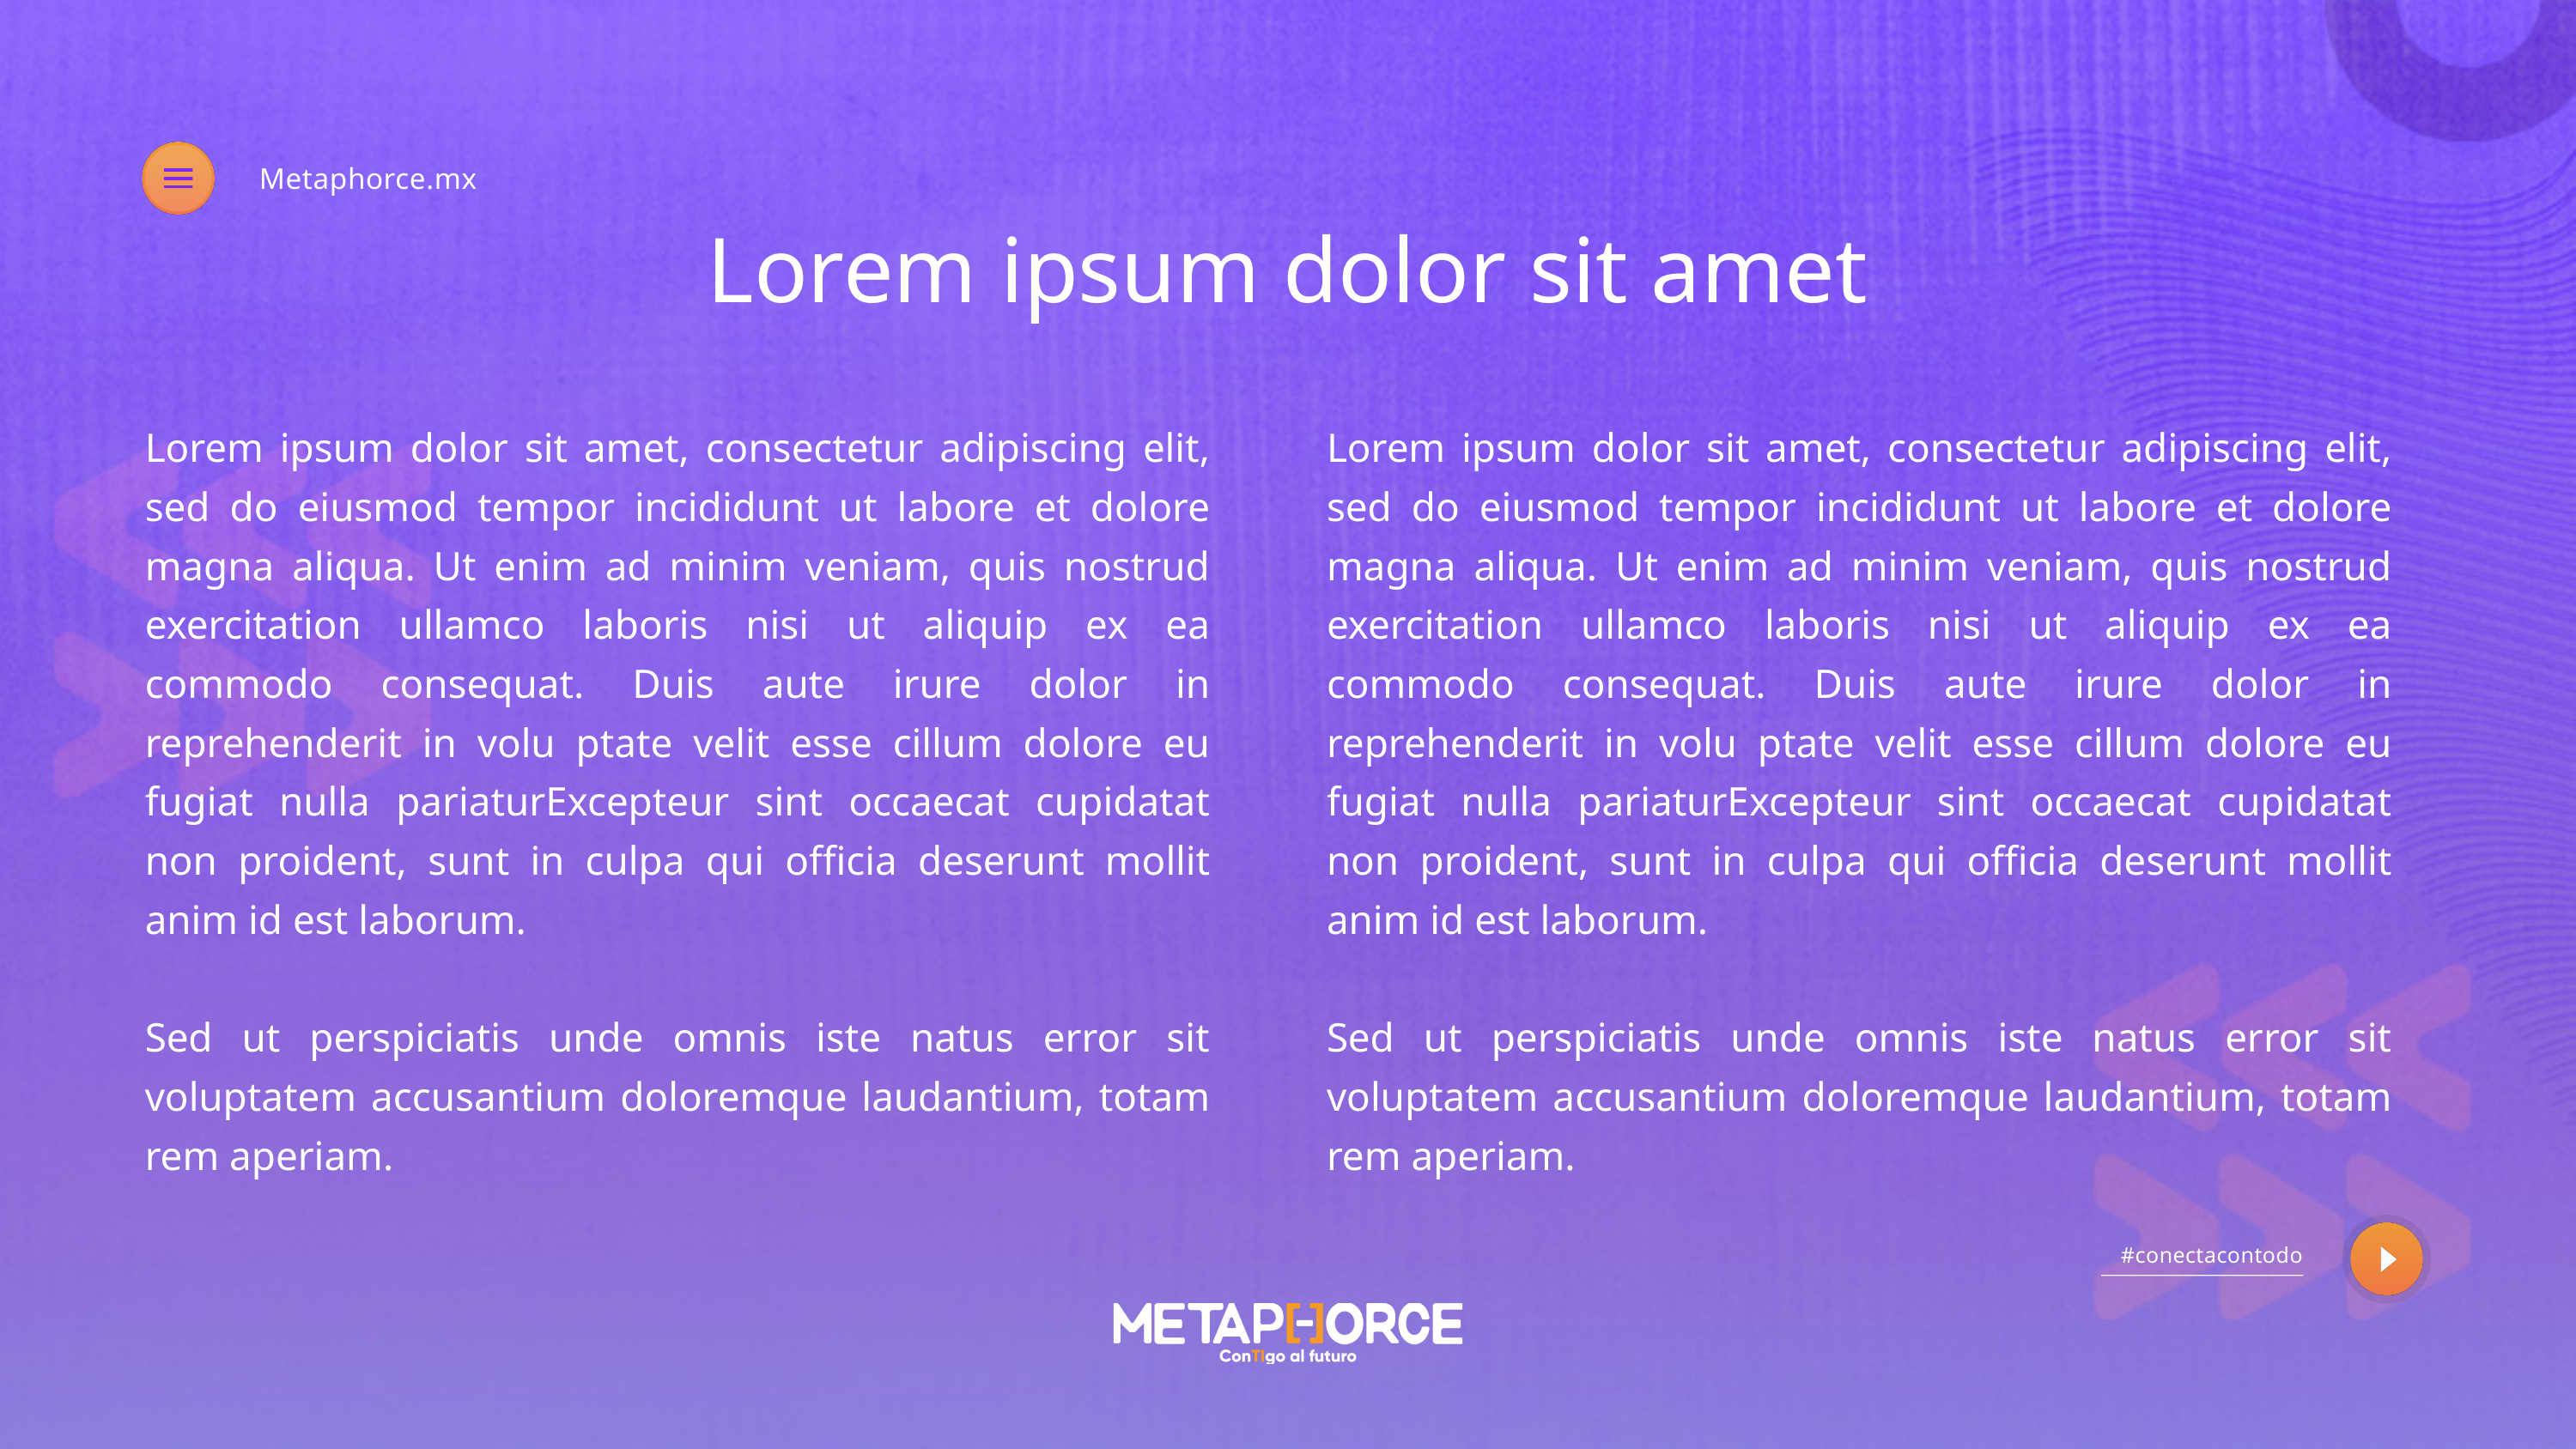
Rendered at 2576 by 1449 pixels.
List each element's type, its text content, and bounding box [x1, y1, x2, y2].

text_box [1113, 1303, 1463, 1364]
text_box Lorem ipsum dolor sit amet [603, 213, 1973, 321]
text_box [142, 142, 1117, 215]
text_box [2100, 1214, 2432, 1304]
text_box Lorem ipsum dolor sit amet, consectetur adipiscing elit, sed do eiusmod tempor incididunt ut labore et dolore magna aliqua. Ut enim ad minim veniam, quis nostrud exercitation ullamco laboris nisi ut aliquip ex ea commodo consequat. Duis aute irure dolor in reprehenderit in volu ptate velit esse cillum dolore eu fugiat nulla pariaturExcepteur sint occaecat cupidatat non proident, sunt in culpa qui officia deserunt mollit anim id est laborum. Sed ut perspiciatis unde omnis iste natus error sit voluptatem accusantium doloremque laudantium, totam rem aperiam. [1327, 410, 2393, 1179]
text_box Lorem ipsum dolor sit amet, consectetur adipiscing elit, sed do eiusmod tempor incididunt ut labore et dolore magna aliqua. Ut enim ad minim veniam, quis nostrud exercitation ullamco laboris nisi ut aliquip ex ea commodo consequat. Duis aute irure dolor in reprehenderit in volu ptate velit esse cillum dolore eu fugiat nulla pariaturExcepteur sint occaecat cupidatat non proident, sunt in culpa qui officia deserunt mollit anim id est laborum. Sed ut perspiciatis unde omnis iste natus error sit voluptatem accusantium doloremque laudantium, totam rem aperiam. [144, 410, 1211, 1179]
text_box [0, 0, 2576, 1449]
